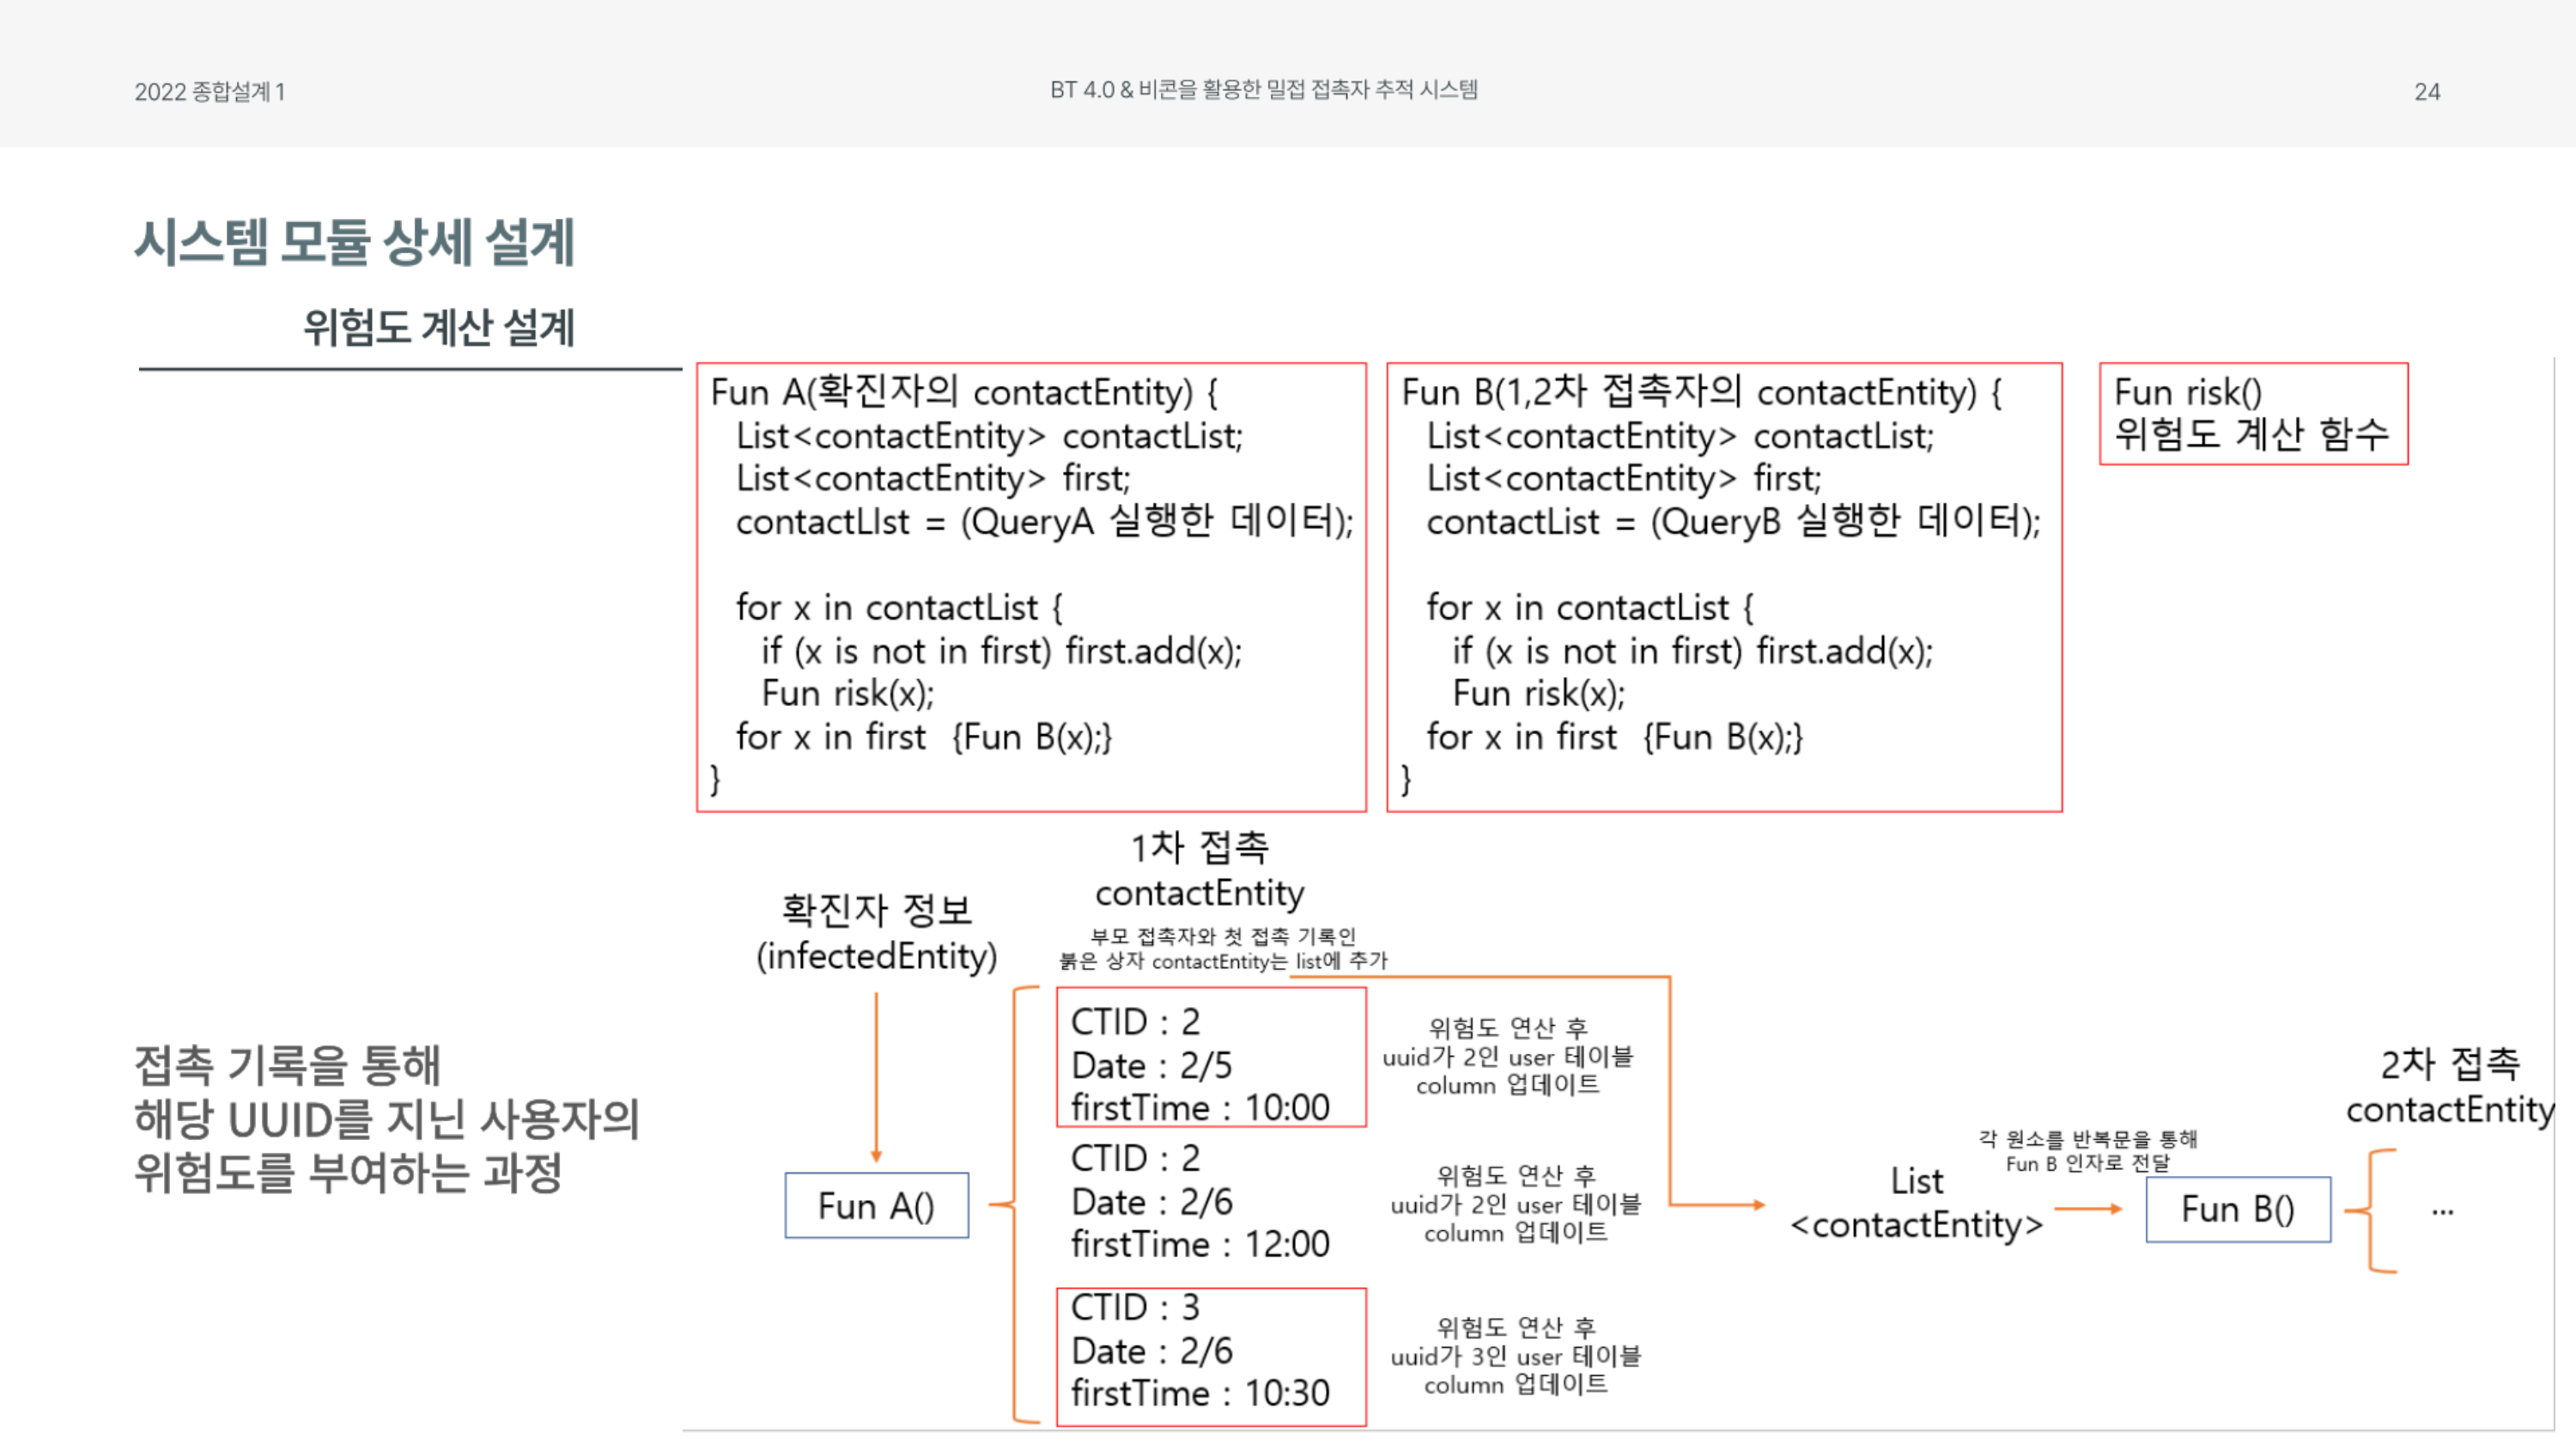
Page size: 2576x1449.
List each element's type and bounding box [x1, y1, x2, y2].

picture [130, 71, 294, 112]
text_box [683, 356, 2556, 1433]
picture [1018, 70, 1488, 111]
picture [2257, 71, 2451, 111]
text_box [104, 297, 777, 377]
picture [127, 1025, 659, 1214]
text_box [0, 0, 2576, 148]
picture [98, 197, 598, 367]
